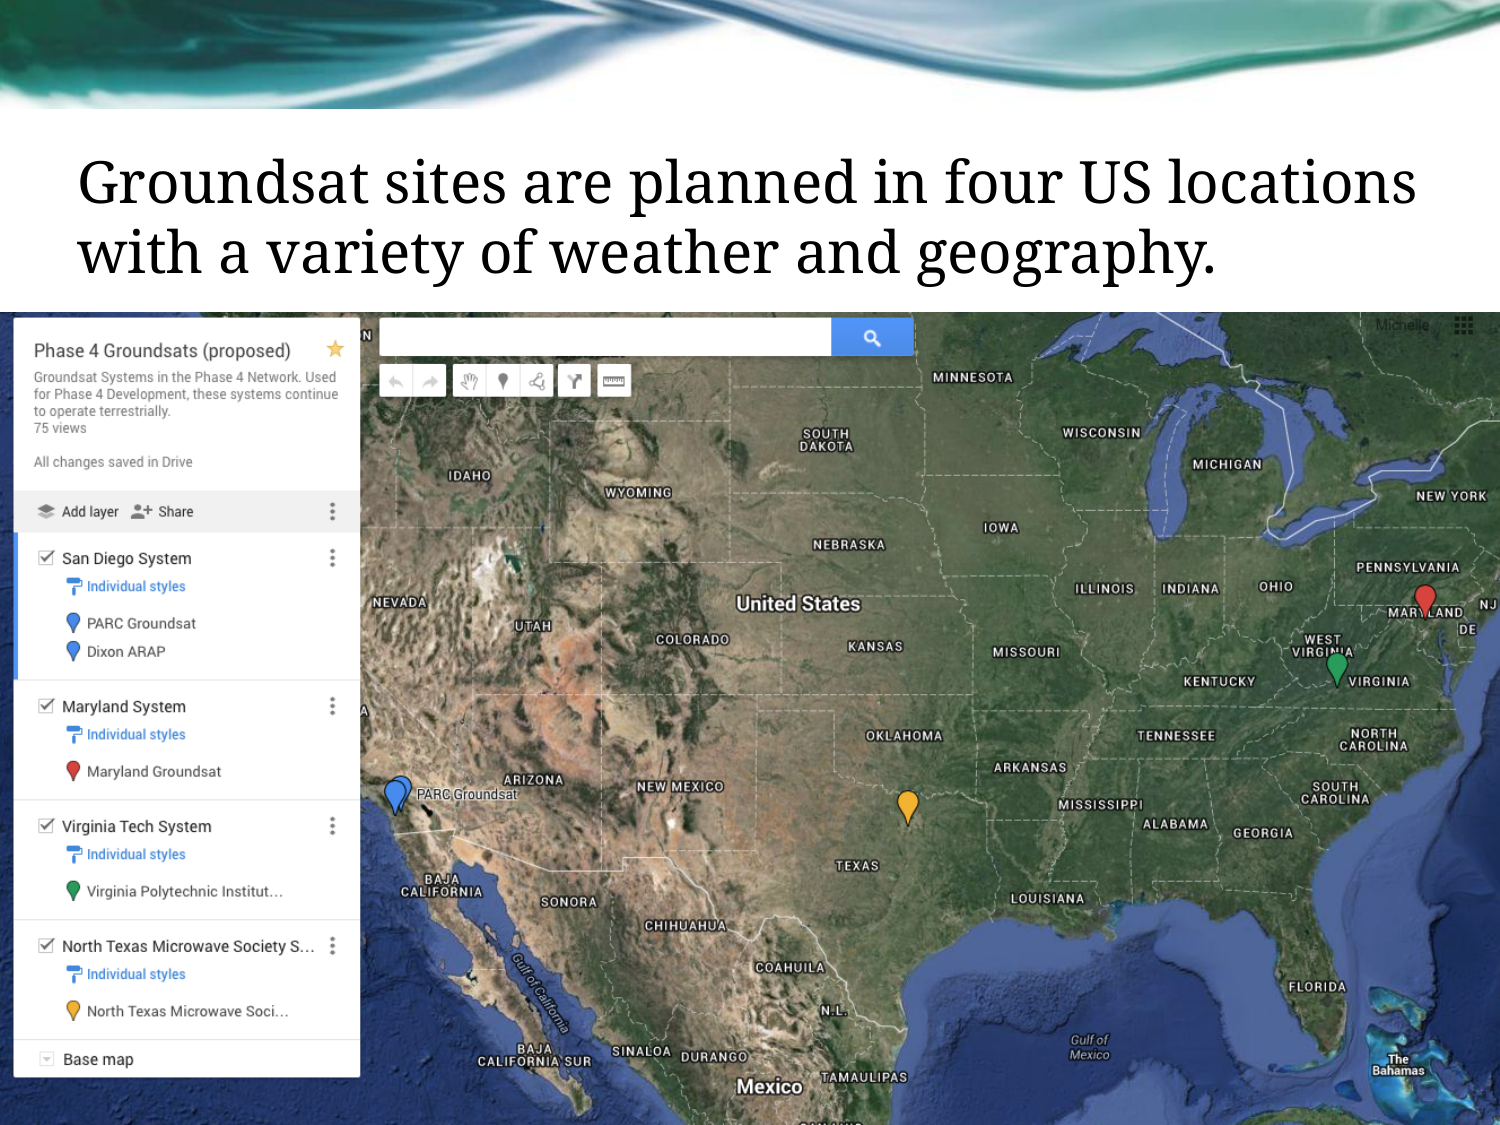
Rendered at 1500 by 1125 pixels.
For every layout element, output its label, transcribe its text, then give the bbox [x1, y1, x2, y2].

picture [0, 312, 1500, 1125]
text_box Groundsat sites are planned in four US locations with a variety of weather and geography. [62, 137, 1463, 275]
picture [0, 0, 1500, 109]
